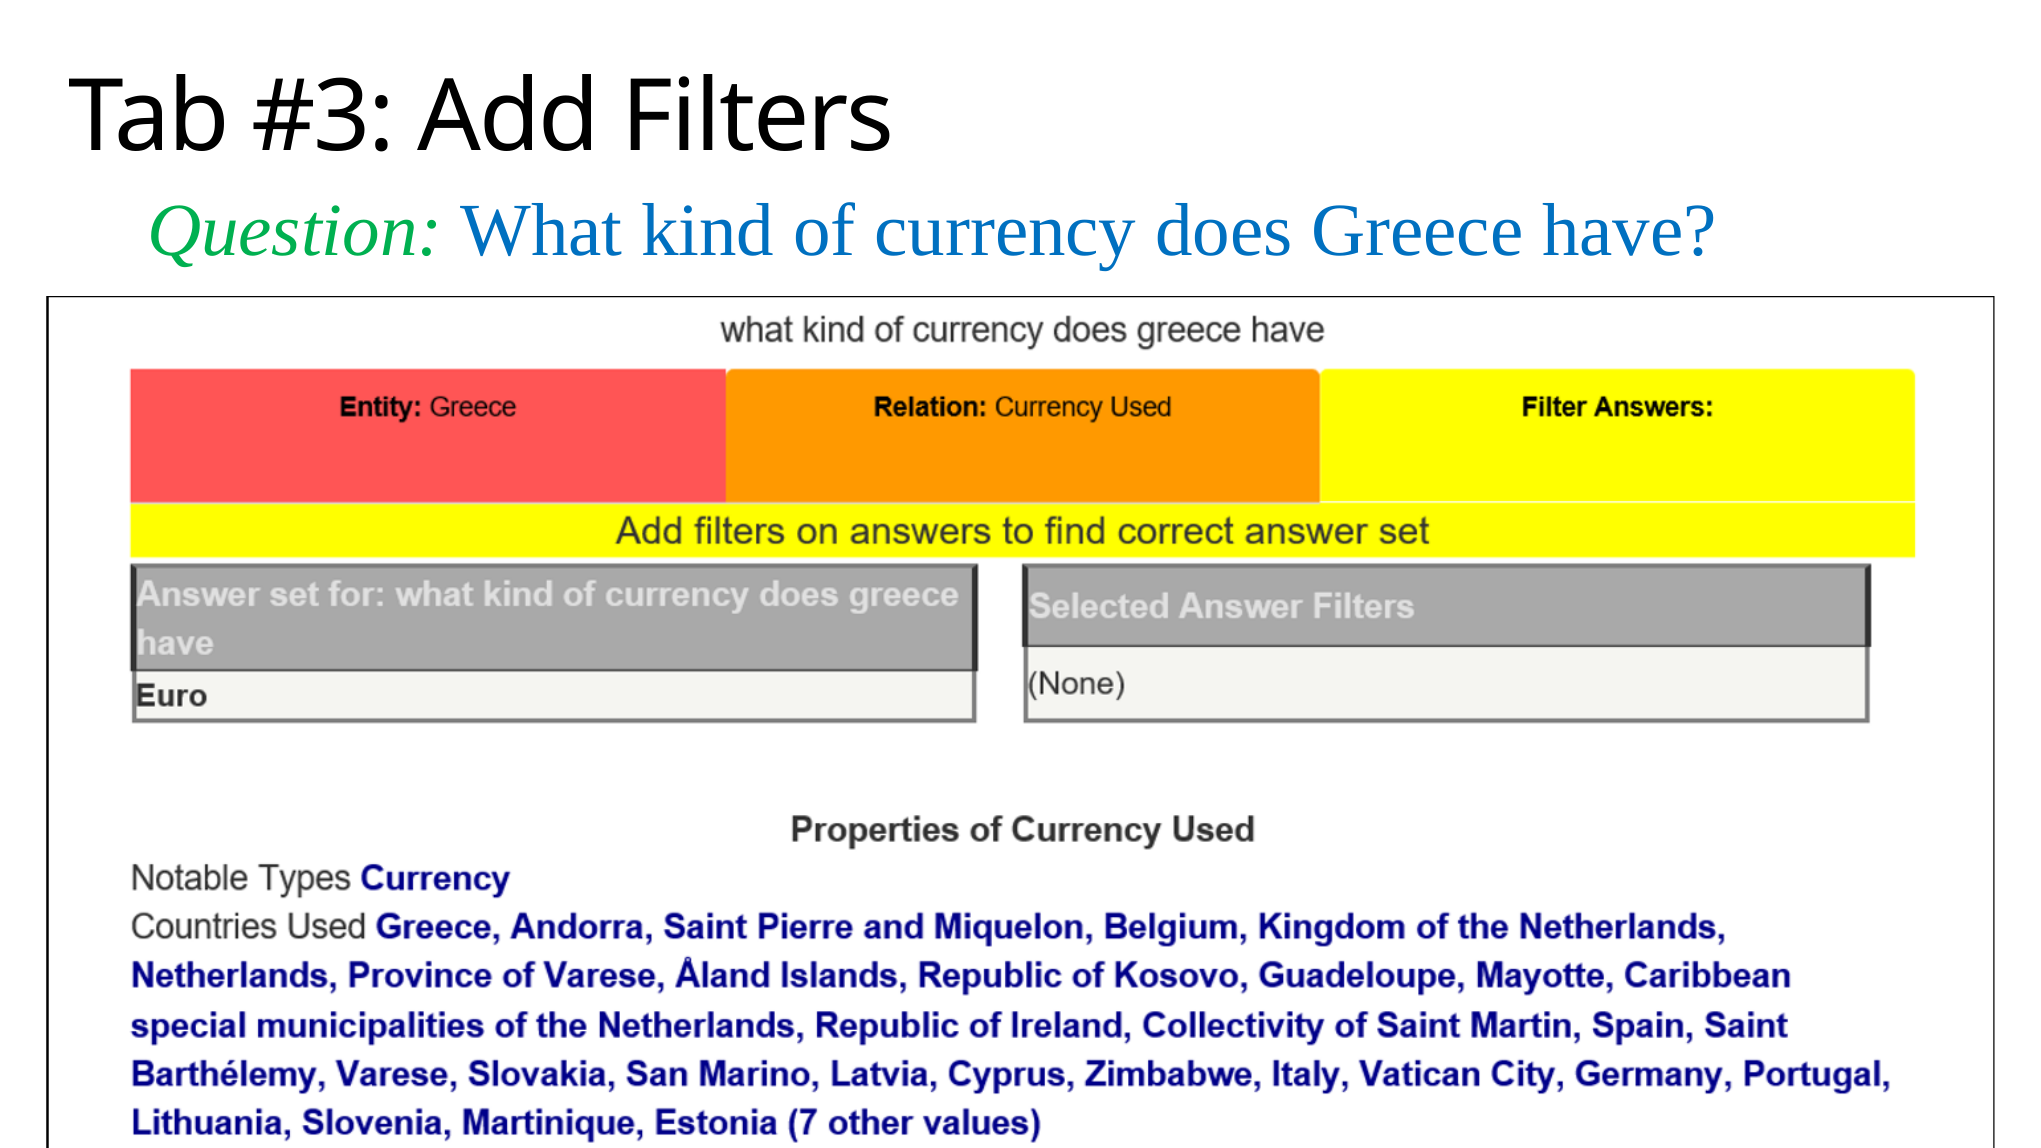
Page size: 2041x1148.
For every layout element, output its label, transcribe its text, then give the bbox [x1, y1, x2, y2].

title Tab #3: Add Filters [45, 48, 1996, 200]
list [44, 296, 1996, 1148]
text_box Question: What kind of currency does Greece have? [18, 166, 1846, 296]
